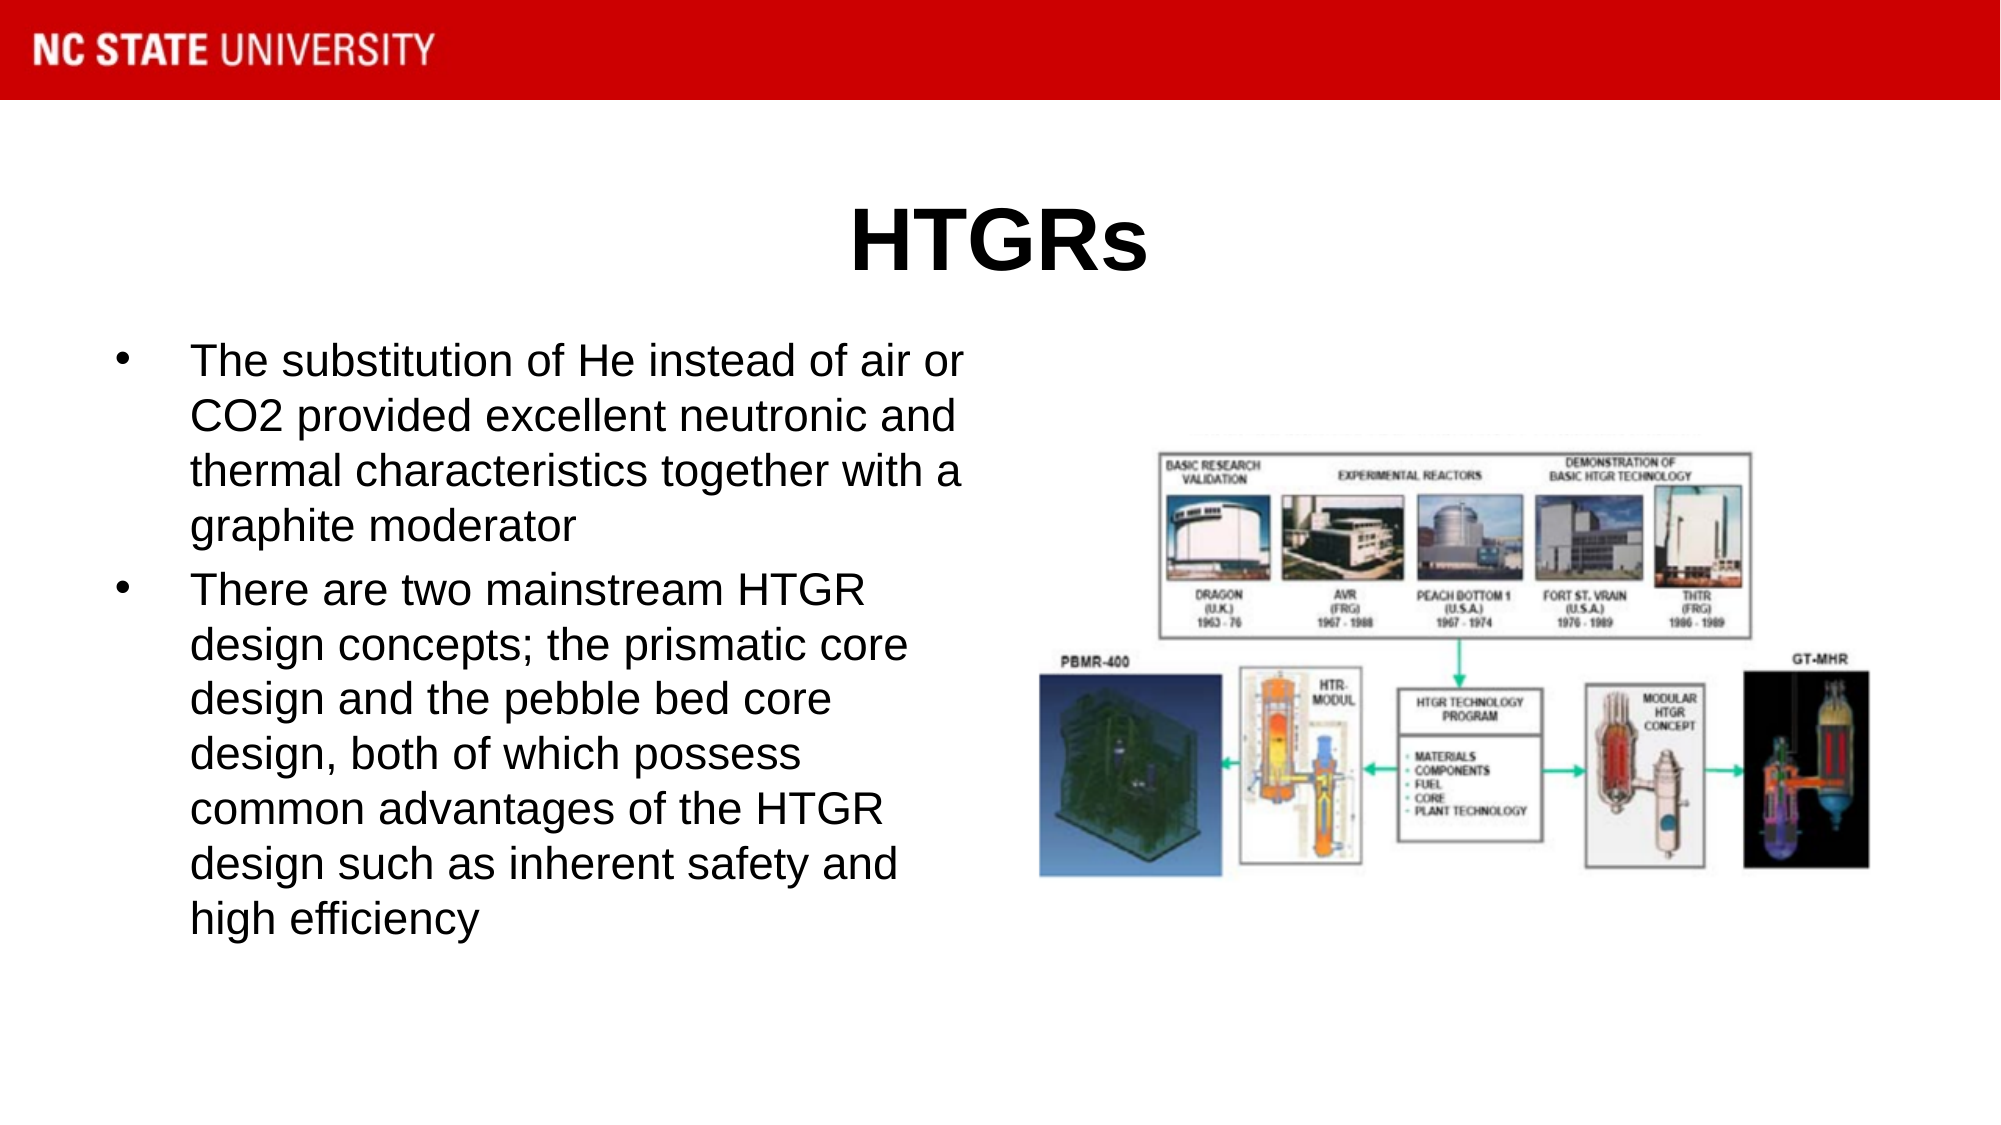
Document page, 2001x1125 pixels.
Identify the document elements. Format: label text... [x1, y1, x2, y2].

title HTGRs [99, 147, 1900, 323]
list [1016, 434, 1901, 894]
picture [0, 0, 2001, 100]
list The substitution of He instead of air or CO2 provided excellent neutronic and thermal characteristics together with a graphite moderator There are two mainstream HTGR design concepts; the prismatic core design and the pebble bed core design, both of which possess common advantages of the HTGR design such as inherent safety and high efficiency [99, 322, 984, 1005]
